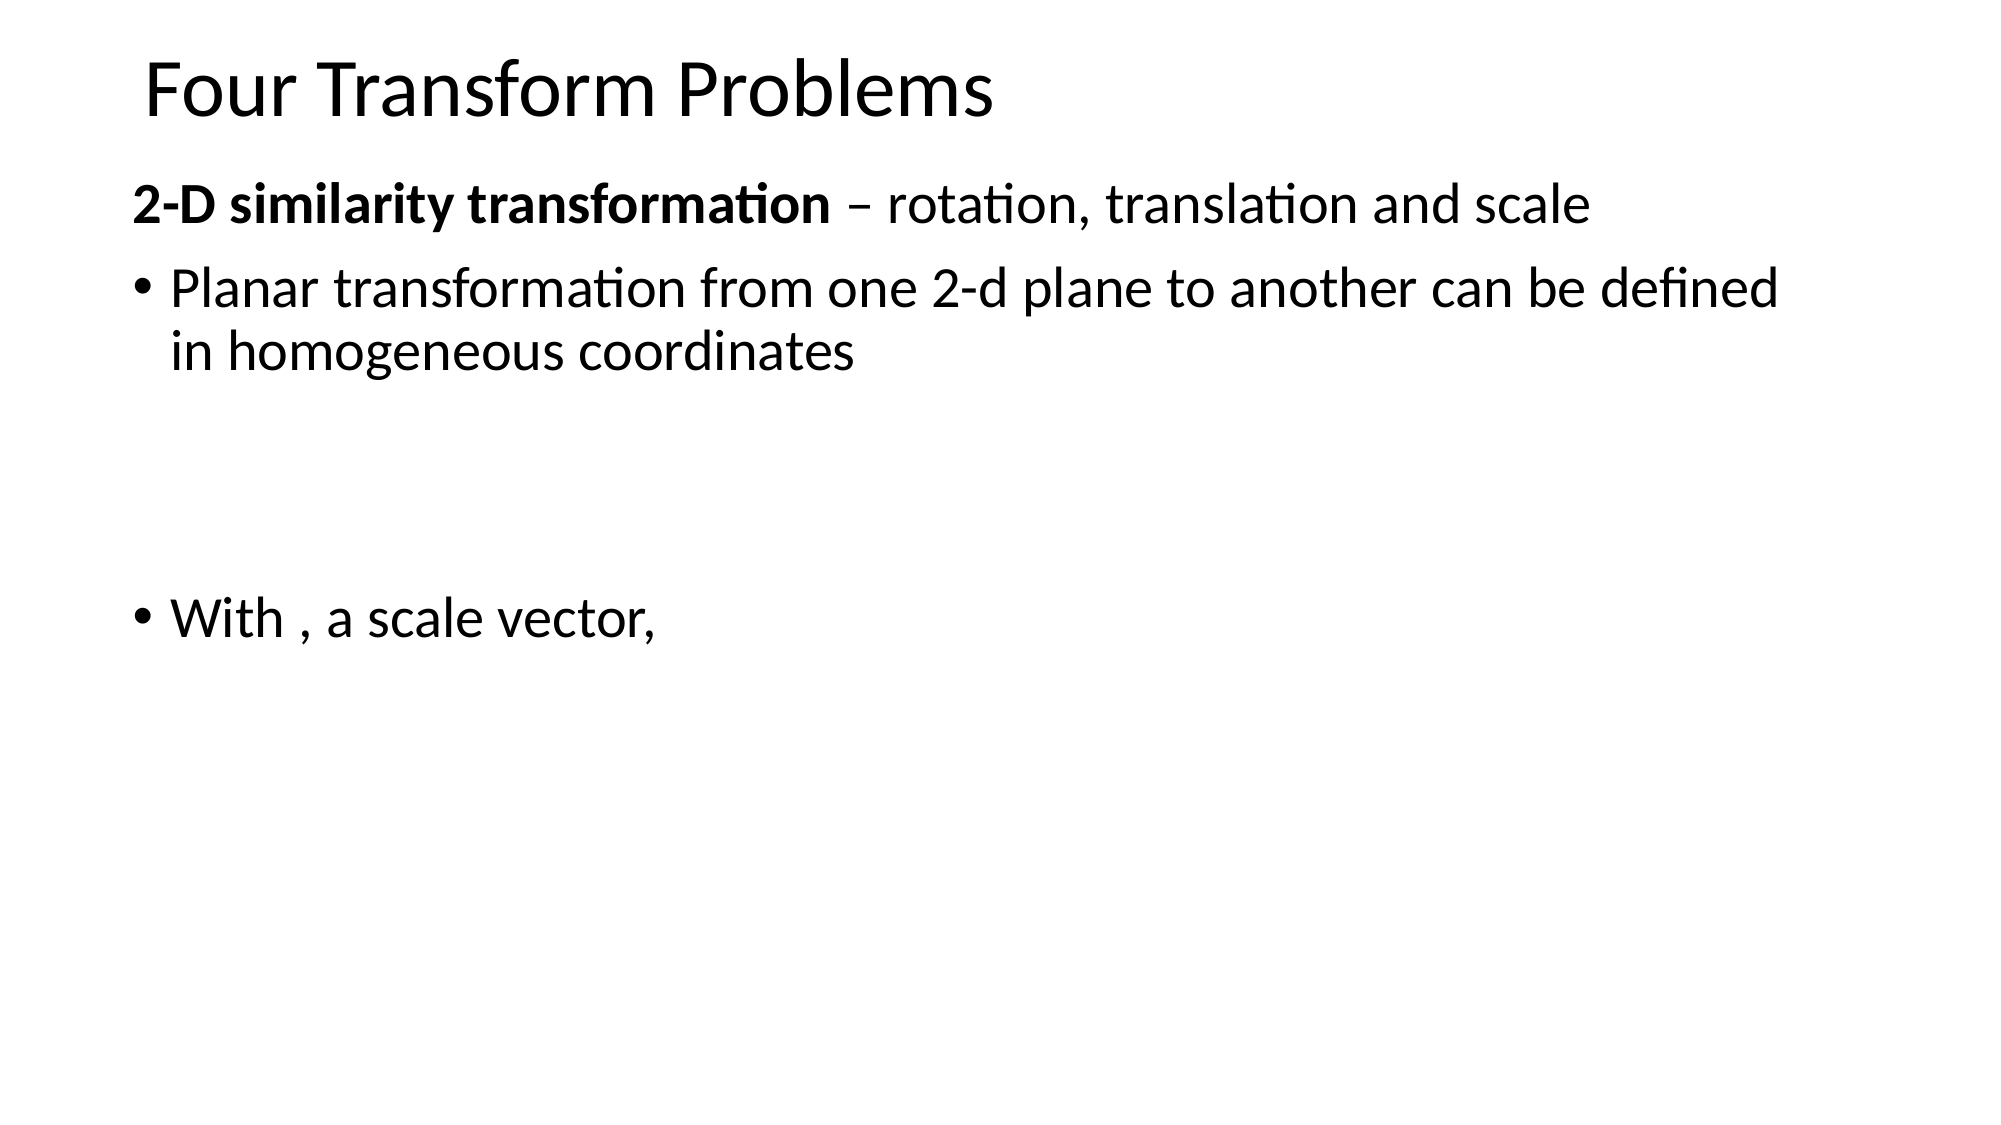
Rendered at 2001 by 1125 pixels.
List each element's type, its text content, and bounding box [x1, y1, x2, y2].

title Four Transform Problems [129, 18, 1855, 162]
